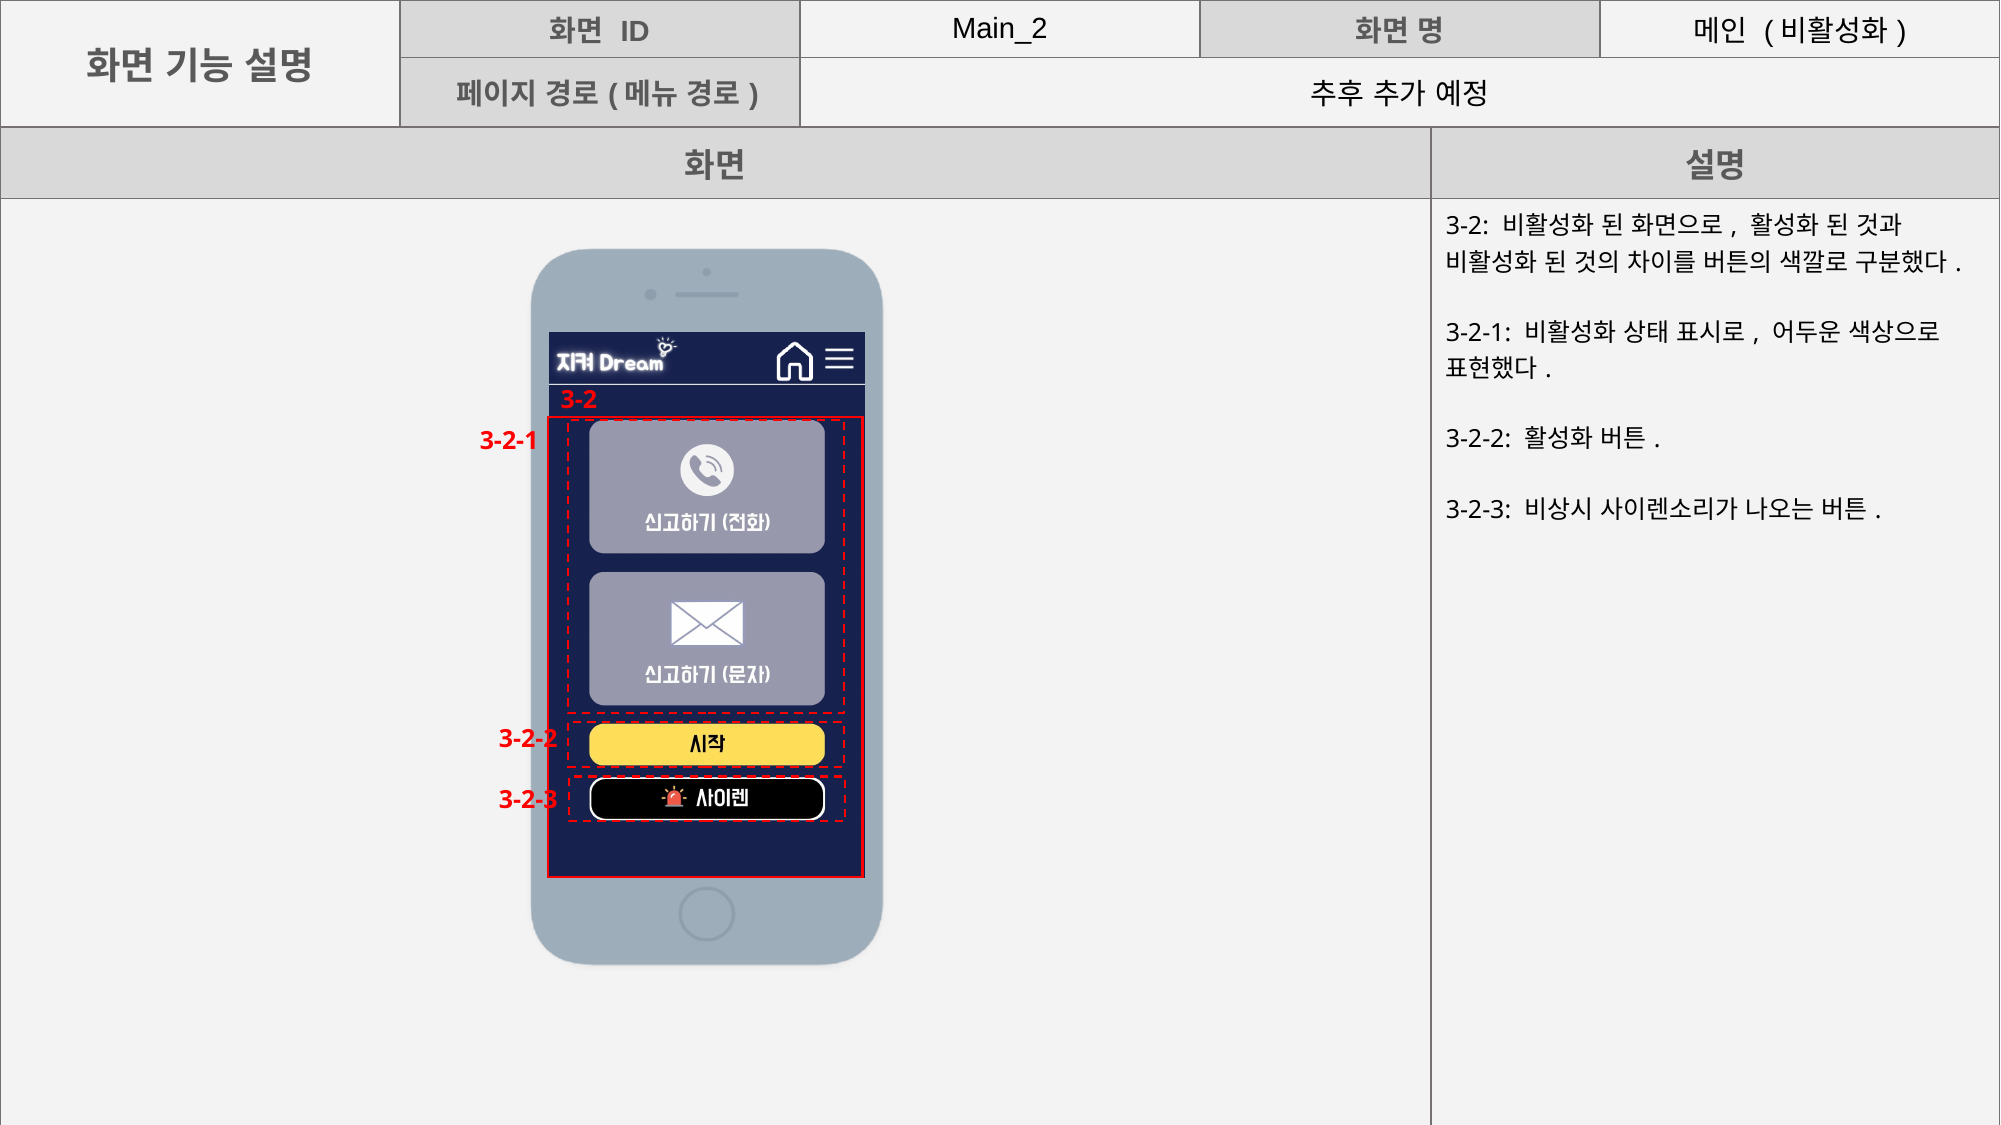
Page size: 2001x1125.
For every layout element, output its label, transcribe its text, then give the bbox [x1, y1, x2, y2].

table_header 화면 명 [1201, 1, 1599, 57]
table_header 화면 ID [401, 1, 799, 57]
table_cell 화면 [1, 128, 1430, 198]
table_header Main_2 [801, 1, 1199, 57]
table_cell 설명 [1432, 128, 1999, 198]
table_header 화면 기능 설명 [1, 1, 399, 126]
table_cell 3-2: 비활성화 된 화면으로, 활성화 된 것과 비활성화 된 것의 차이를 버튼의 색깔로 구분했다. 3-2-1: 비활성화 상태 표시로, 어두운 색상으로 표현했다. 3-2-2: 활성화 버튼. 3-2-3: 비상시 사이렌소리가 나오는 버튼. [1432, 199, 1999, 1125]
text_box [464, 229, 889, 971]
table_cell 추후 추가 예정 [801, 58, 1999, 126]
table_cell [1, 199, 1430, 1125]
table_header 메인 (비활성화) [1601, 1, 1999, 57]
table_cell 페이지 경로(메뉴 경로) [401, 58, 799, 126]
